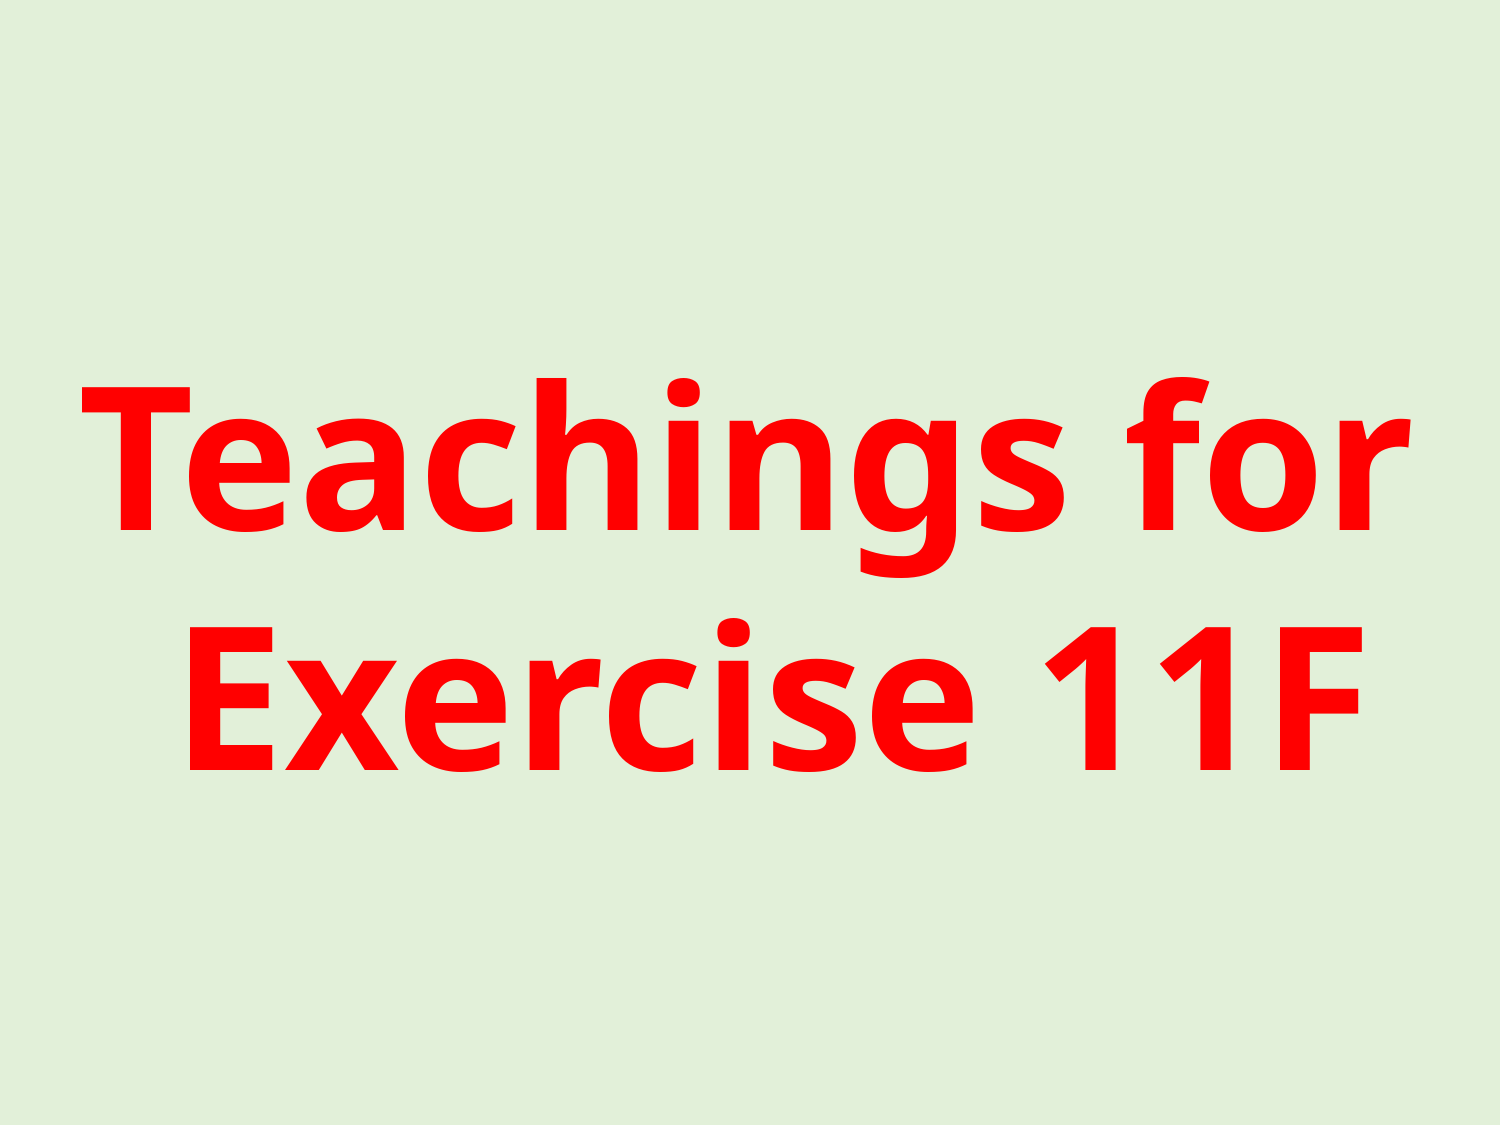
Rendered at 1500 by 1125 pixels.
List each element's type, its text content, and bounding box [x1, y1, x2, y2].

text_box Teachings for Exercise 11F [63, 323, 1484, 819]
